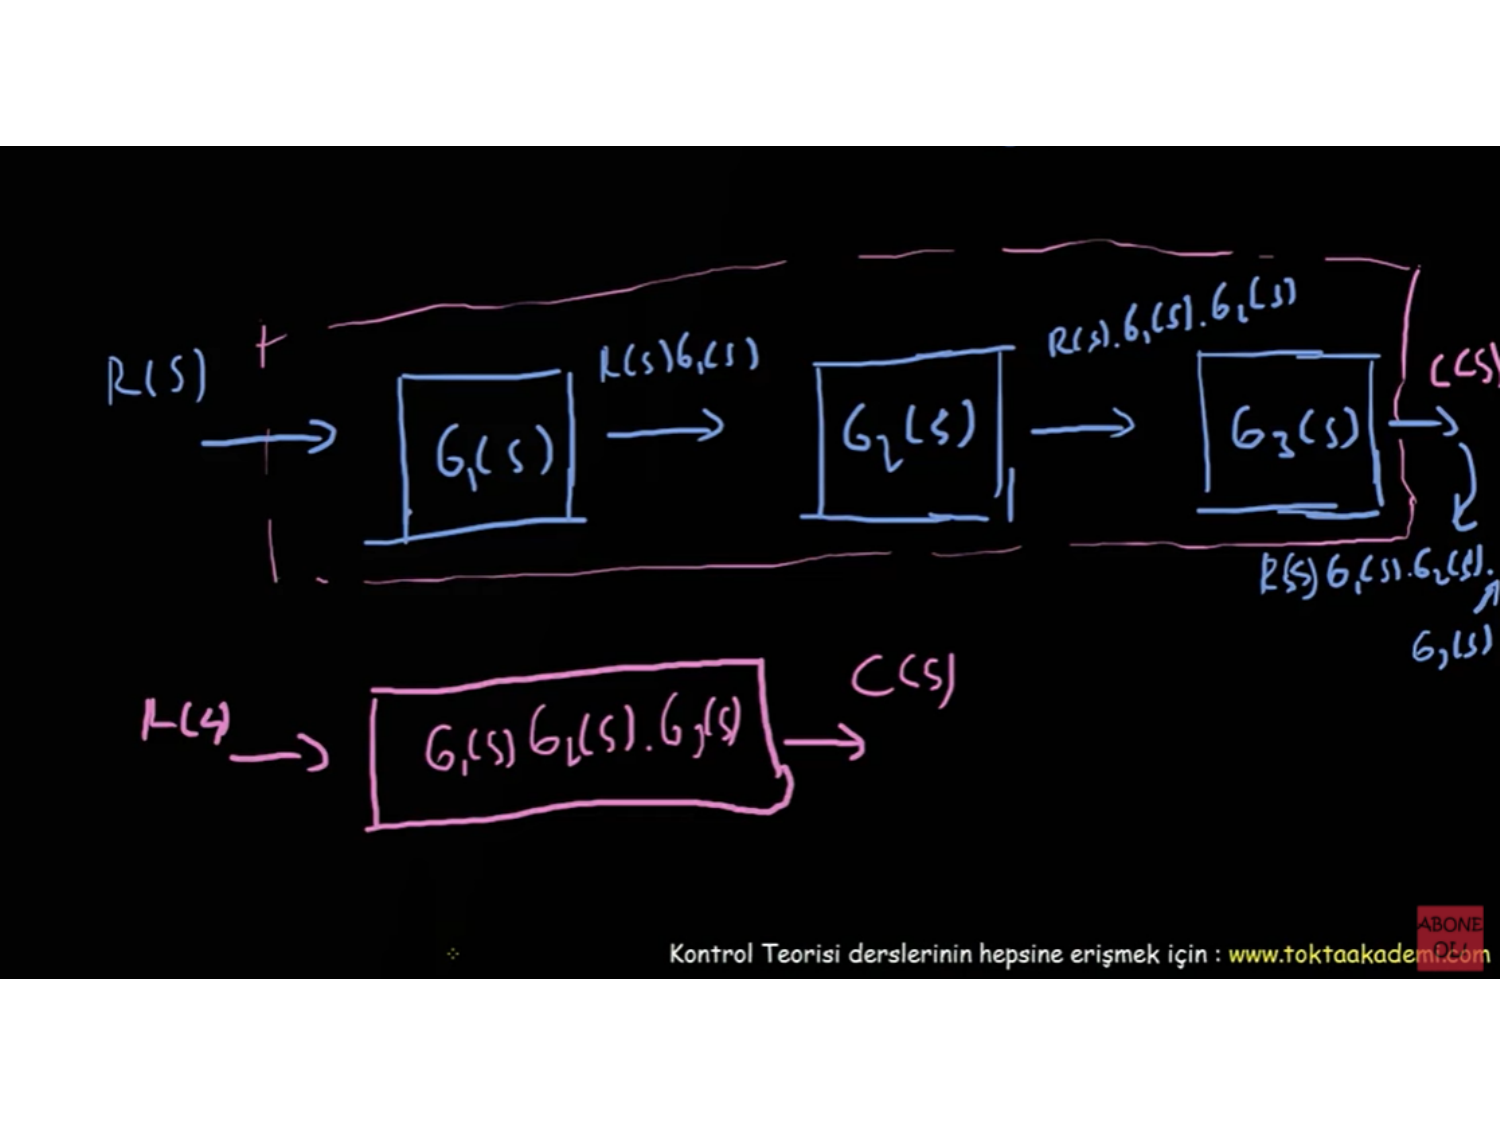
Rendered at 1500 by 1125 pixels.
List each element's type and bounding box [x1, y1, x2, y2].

picture [0, 146, 1500, 979]
